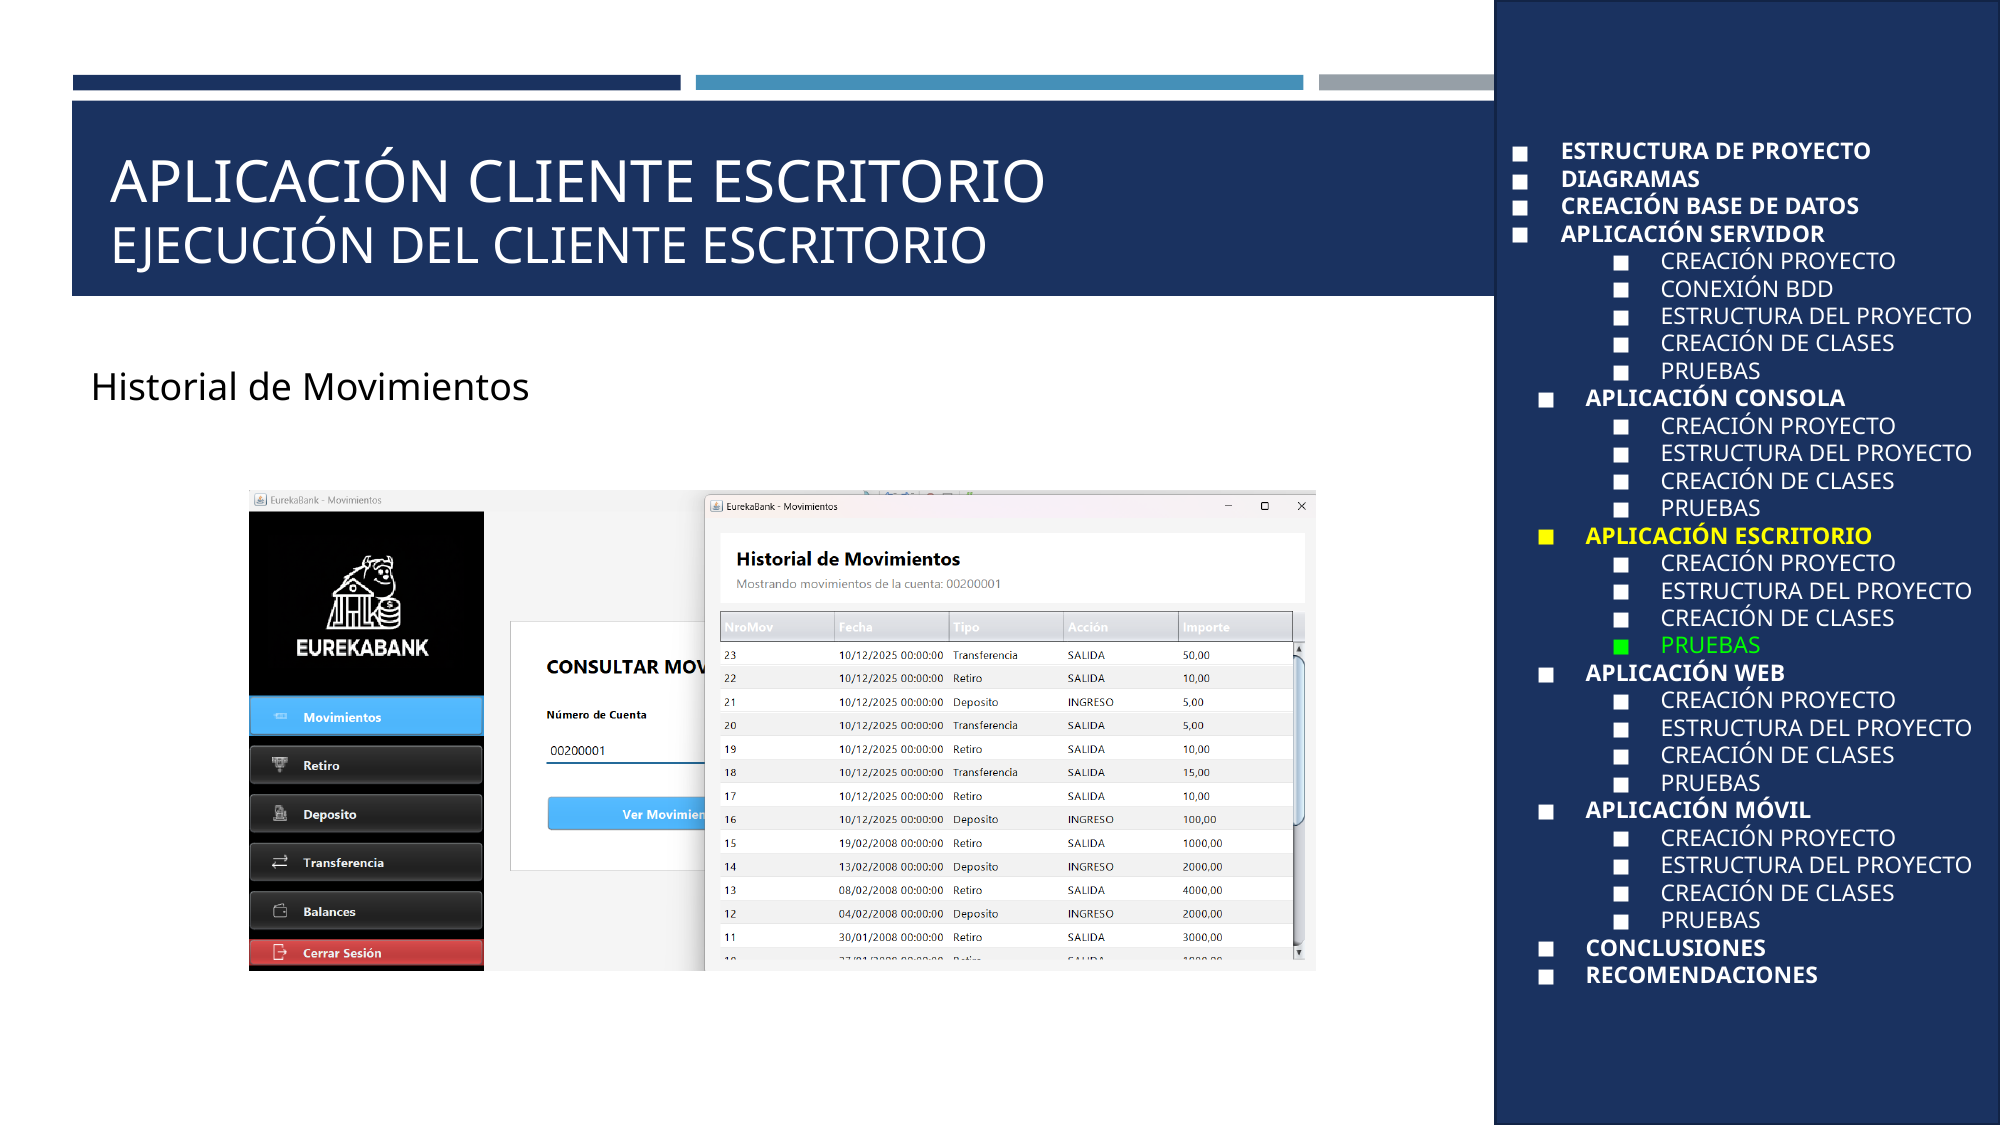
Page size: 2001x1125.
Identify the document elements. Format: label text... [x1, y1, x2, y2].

title APLICACIÓN CLIENTE ESCRITORIO EJECUCIÓN DEL CLIENTE ESCRITORIO [95, 115, 1486, 282]
text_box ESTRUCTURA DE PROYECTO DIAGRAMAS CREACIÓN BASE DE DATOS APLICACIÓN SERVIDOR CREACIÓN PROYECTO CONEXIÓN BDD ESTRUCTURA DEL PROYECTO CREACIÓN DE CLASES PRUEBAS APLICACIÓN CONSOLA CREACIÓN PROYECTO ESTRUCTURA DEL PROYECTO CREACIÓN DE CLASES PRUEBAS APLICACIÓN ESCRITORIO CREACIÓN PROYECTO ESTRUCTURA DEL PROYECTO CREACIÓN DE CLASES PRUEBAS APLICACIÓN WEB CREACIÓN PROYECTO ESTRUCTURA DEL PROYECTO CREACIÓN DE CLASES PRUEBAS APLICACIÓN MÓVIL CREACIÓN PROYECTO ESTRUCTURA DEL PROYECTO CREACIÓN DE CLASES PRUEBAS CONCLUSIONES RECOMENDACIONES [1495, 0, 2000, 1125]
list Historial de Movimientos [75, 321, 1467, 450]
picture [248, 490, 1316, 972]
